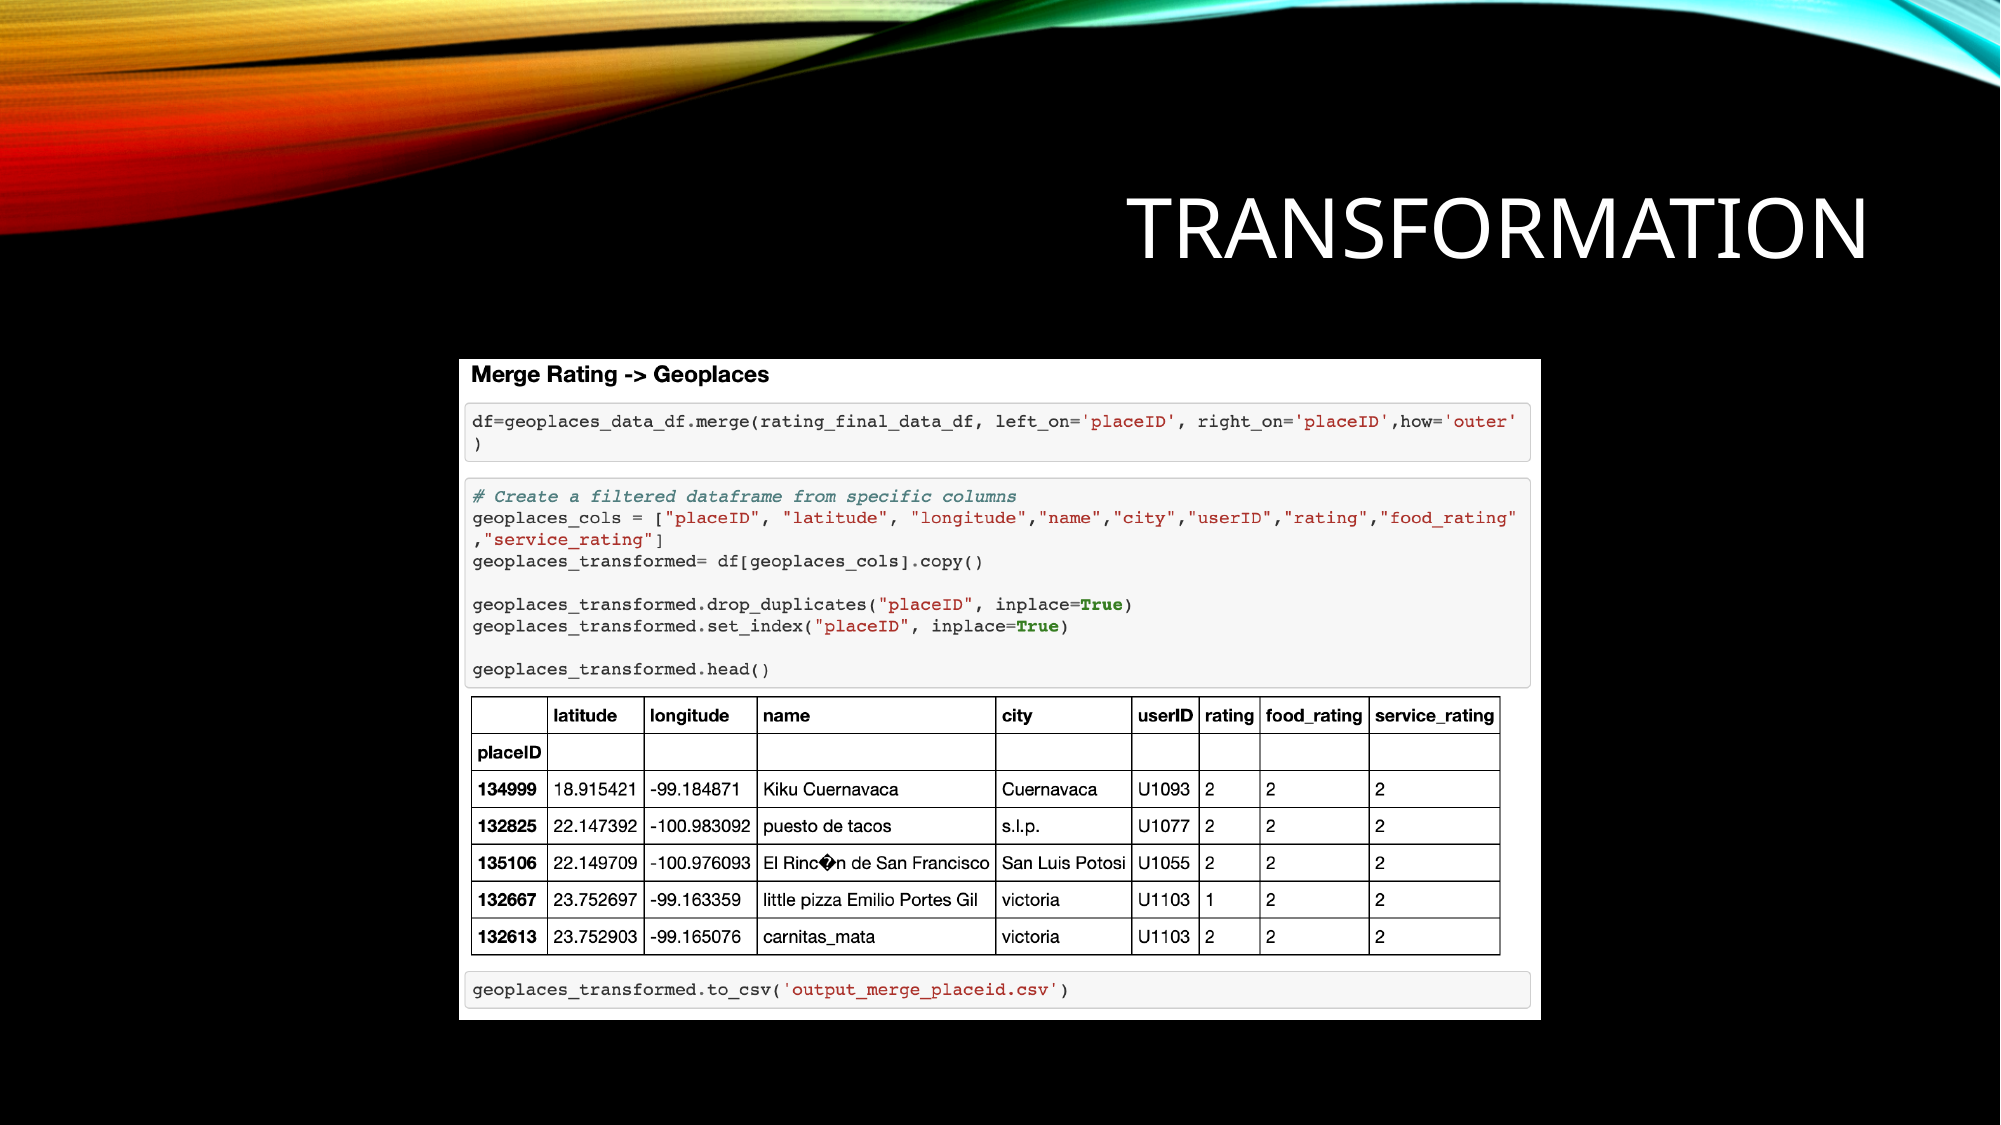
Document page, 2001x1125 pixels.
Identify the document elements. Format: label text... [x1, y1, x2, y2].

title transformation [474, 125, 1888, 338]
picture [0, 0, 2000, 237]
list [458, 359, 1541, 1021]
